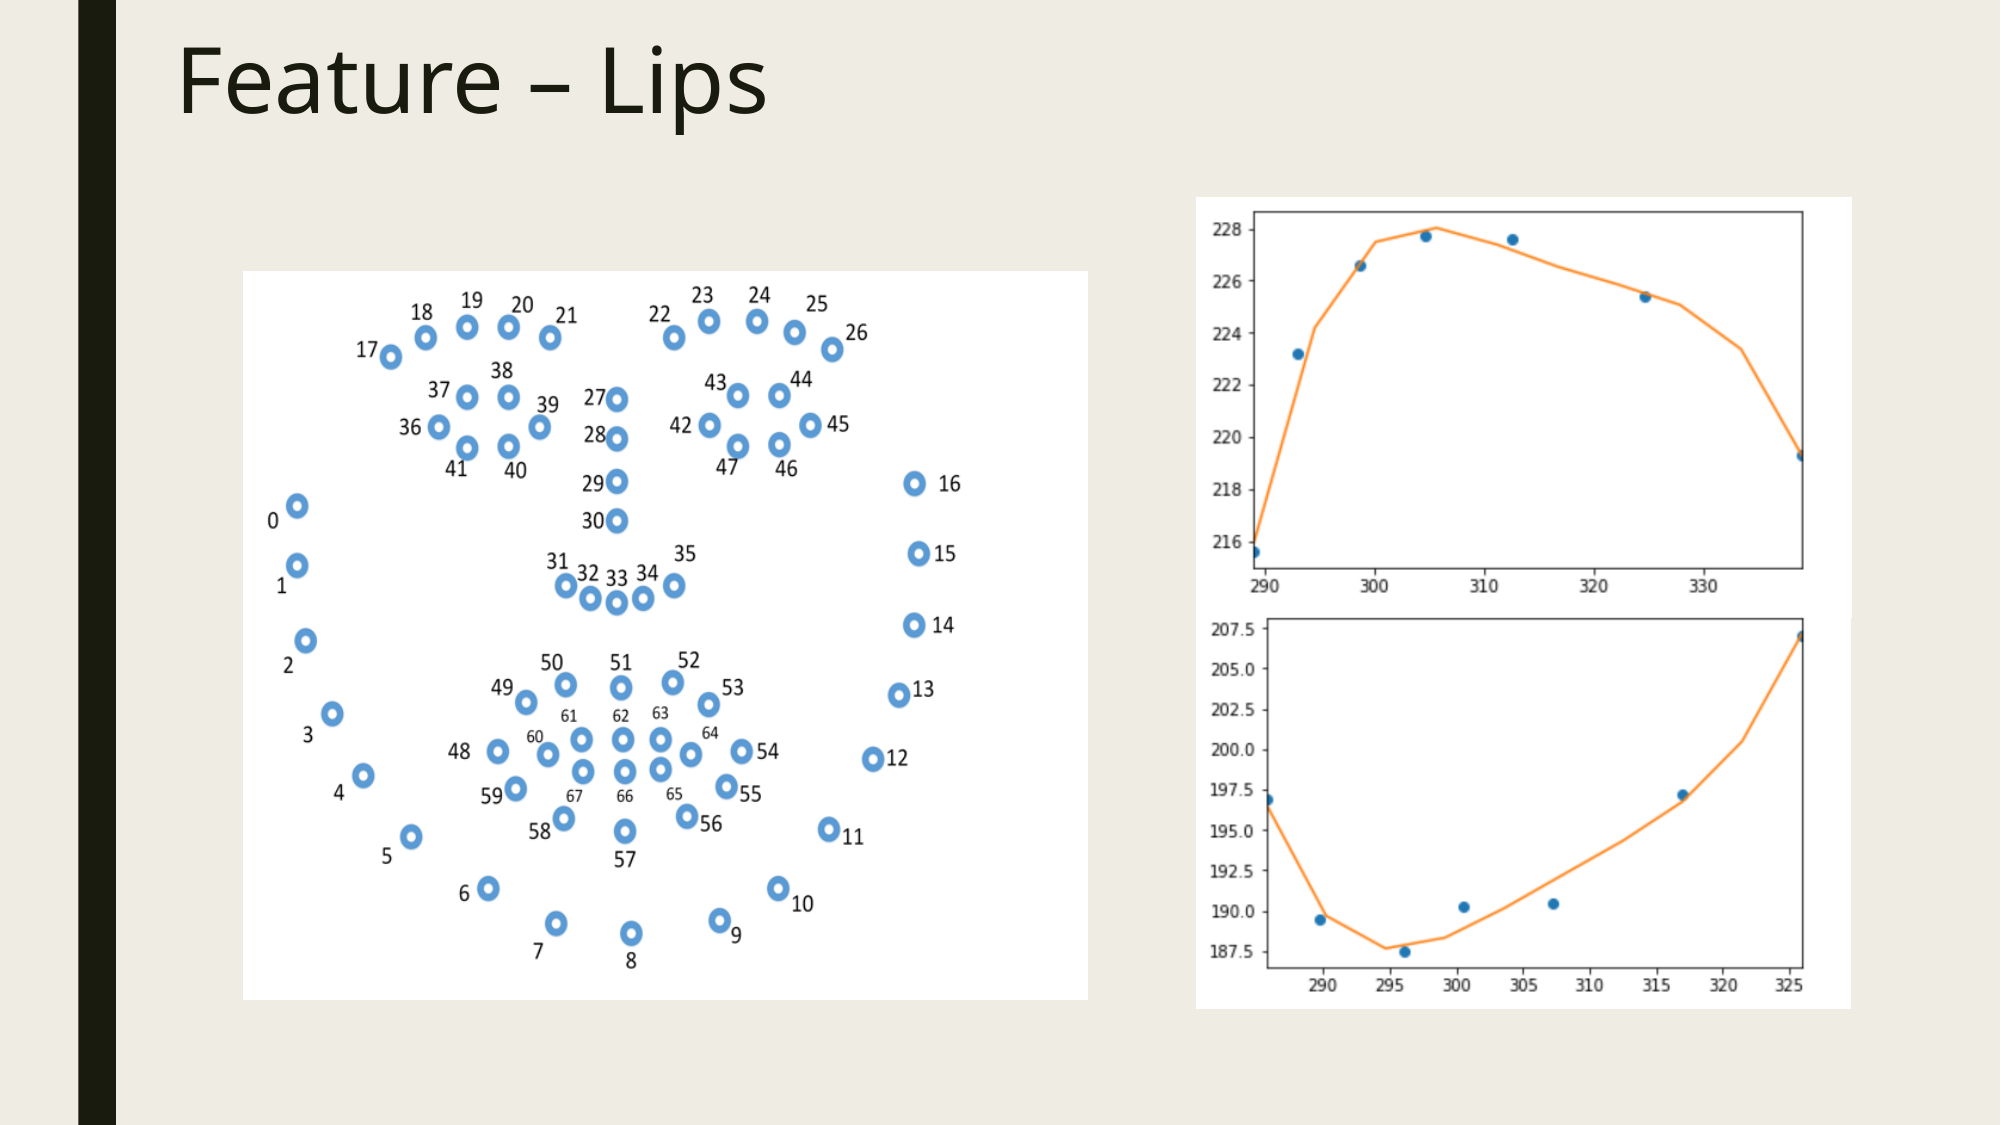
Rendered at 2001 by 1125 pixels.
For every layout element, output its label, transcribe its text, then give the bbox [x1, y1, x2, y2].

picture [243, 270, 1088, 1000]
text_box Feature – Lips [168, 27, 1744, 272]
picture [1195, 197, 1852, 1009]
